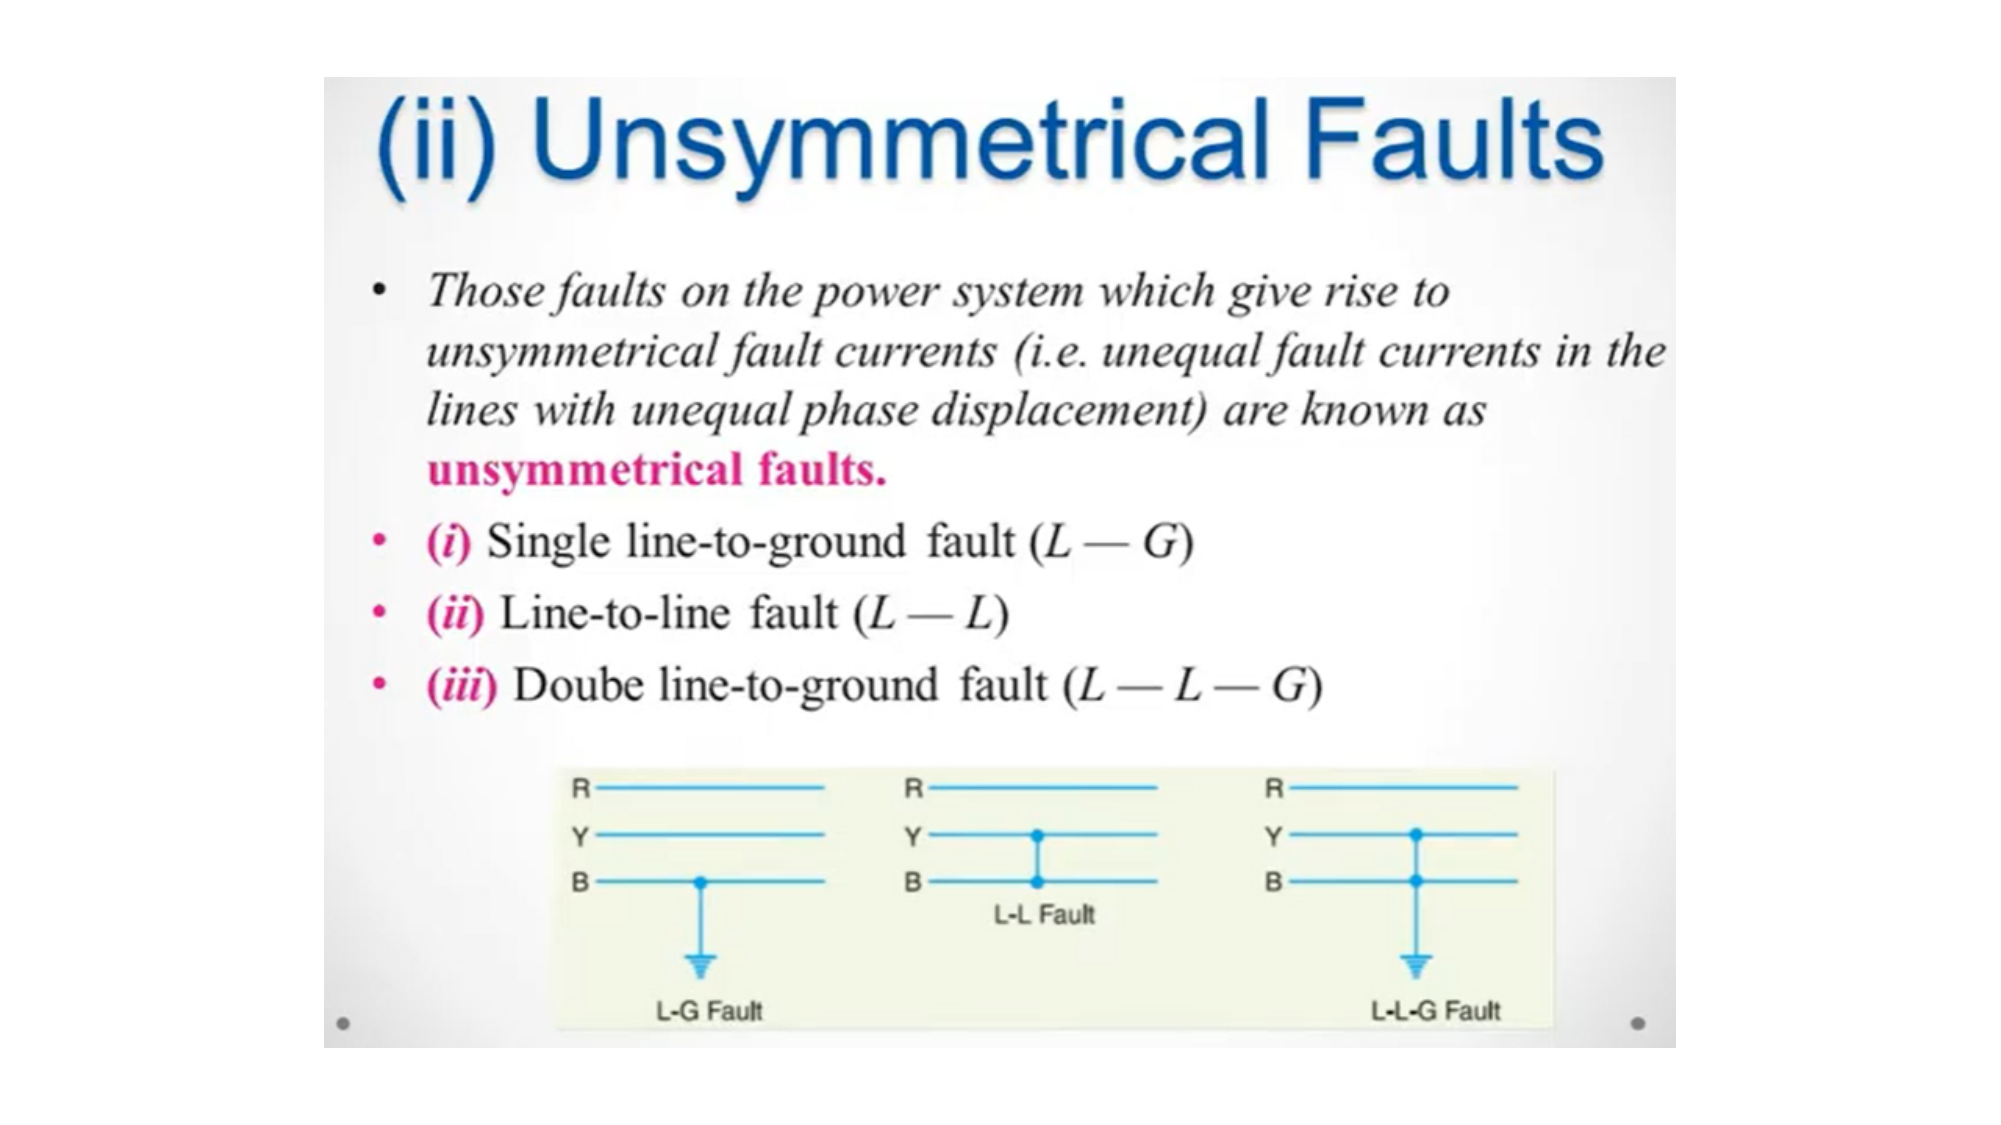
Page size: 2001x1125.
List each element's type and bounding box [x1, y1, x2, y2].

picture [324, 77, 1676, 1048]
